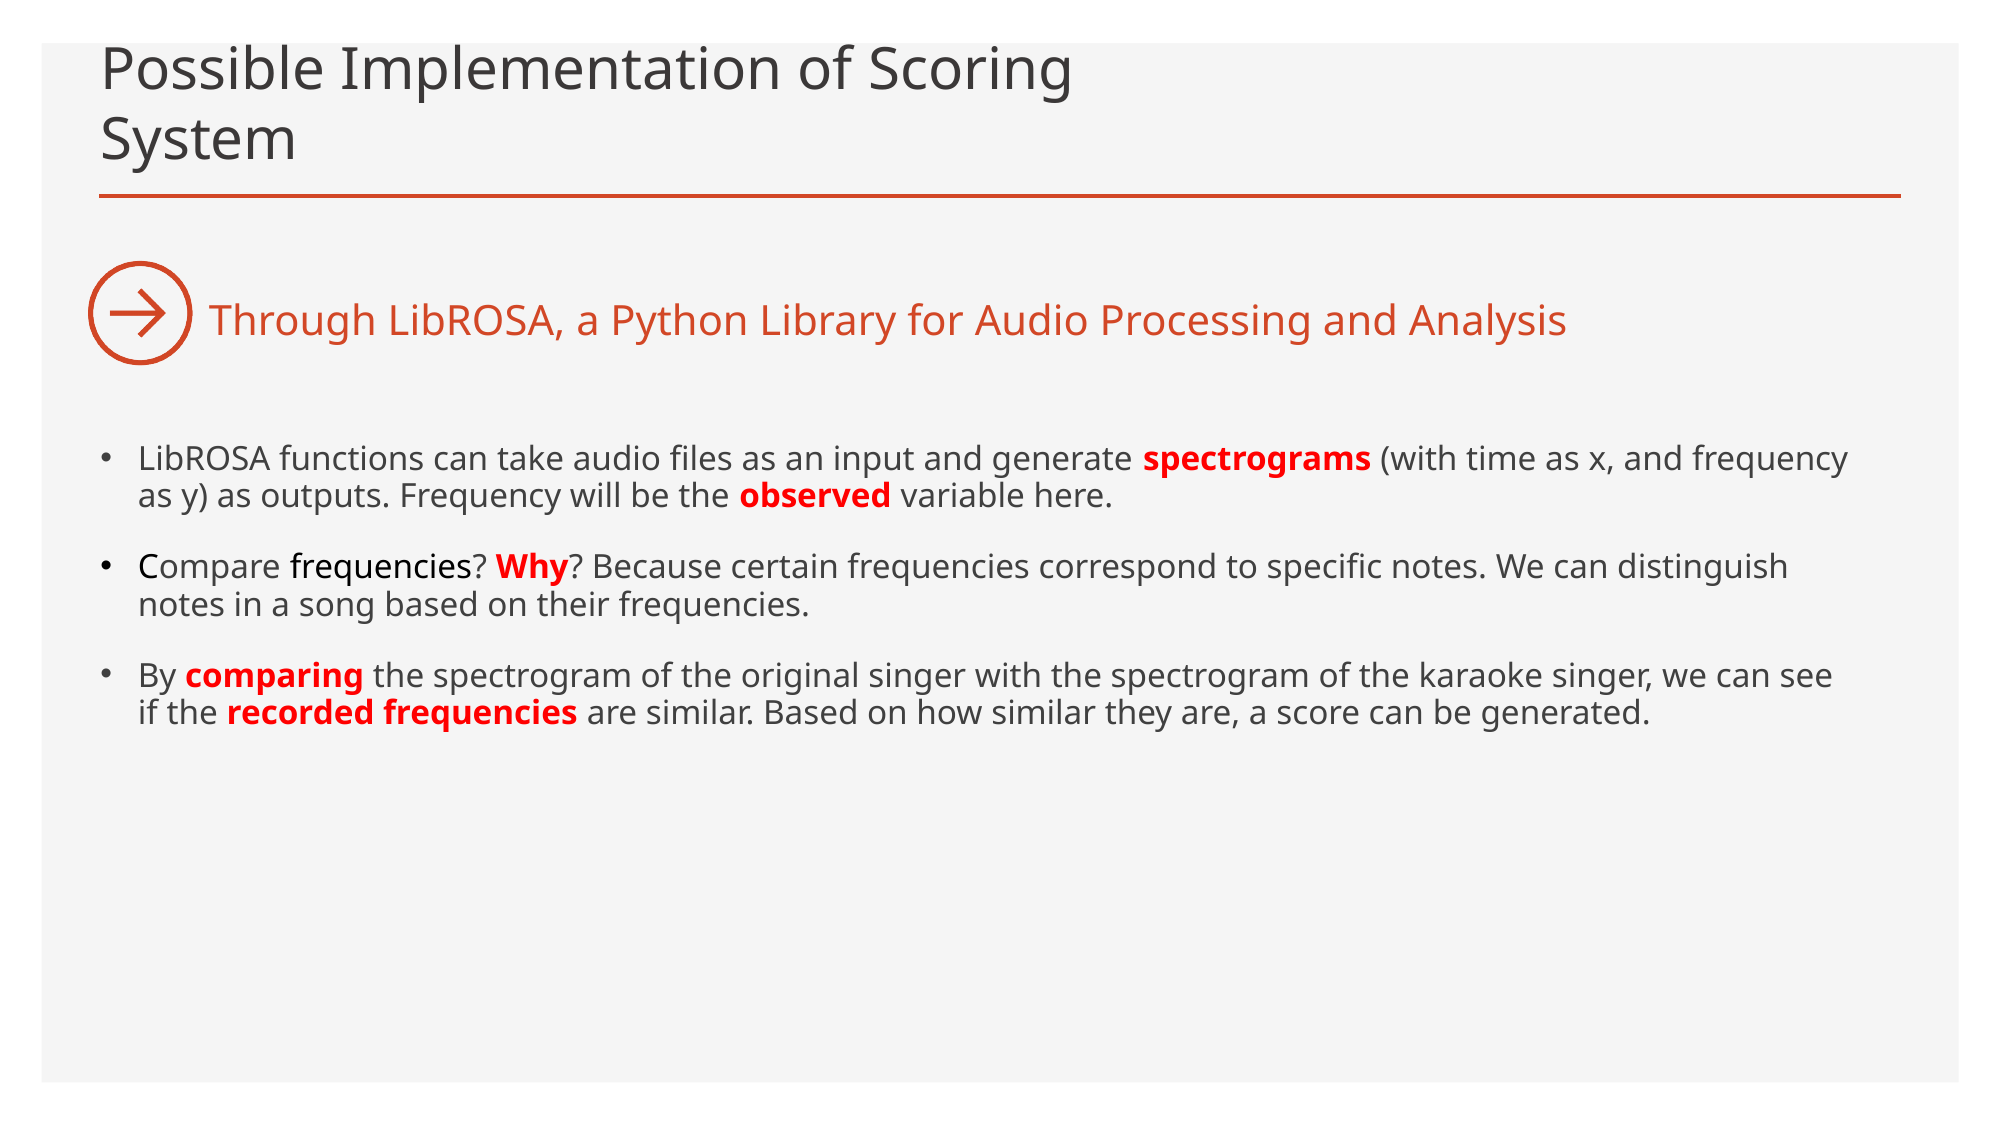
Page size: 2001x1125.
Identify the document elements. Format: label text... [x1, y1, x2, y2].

title Possible Implementation of Scoring System [85, 73, 1214, 179]
picture [85, 258, 195, 368]
text_box Through LibROSA, a Python Library for Audio Processing and Analysis [195, 299, 1767, 368]
text_box LibROSA functions can take audio files as an input and generate spectrograms (with time as x, and frequency as y) as outputs. Frequency will be the observed variable here. Compare frequencies? Why? Because certain frequencies correspond to specific notes. We can distinguish notes in a song based on their frequencies. By comparing the spectrogram of the original singer with the spectrogram of the karaoke singer, we can see if the recorded frequencies are similar. Based on how similar they are, a score can be generated. [85, 431, 1872, 790]
